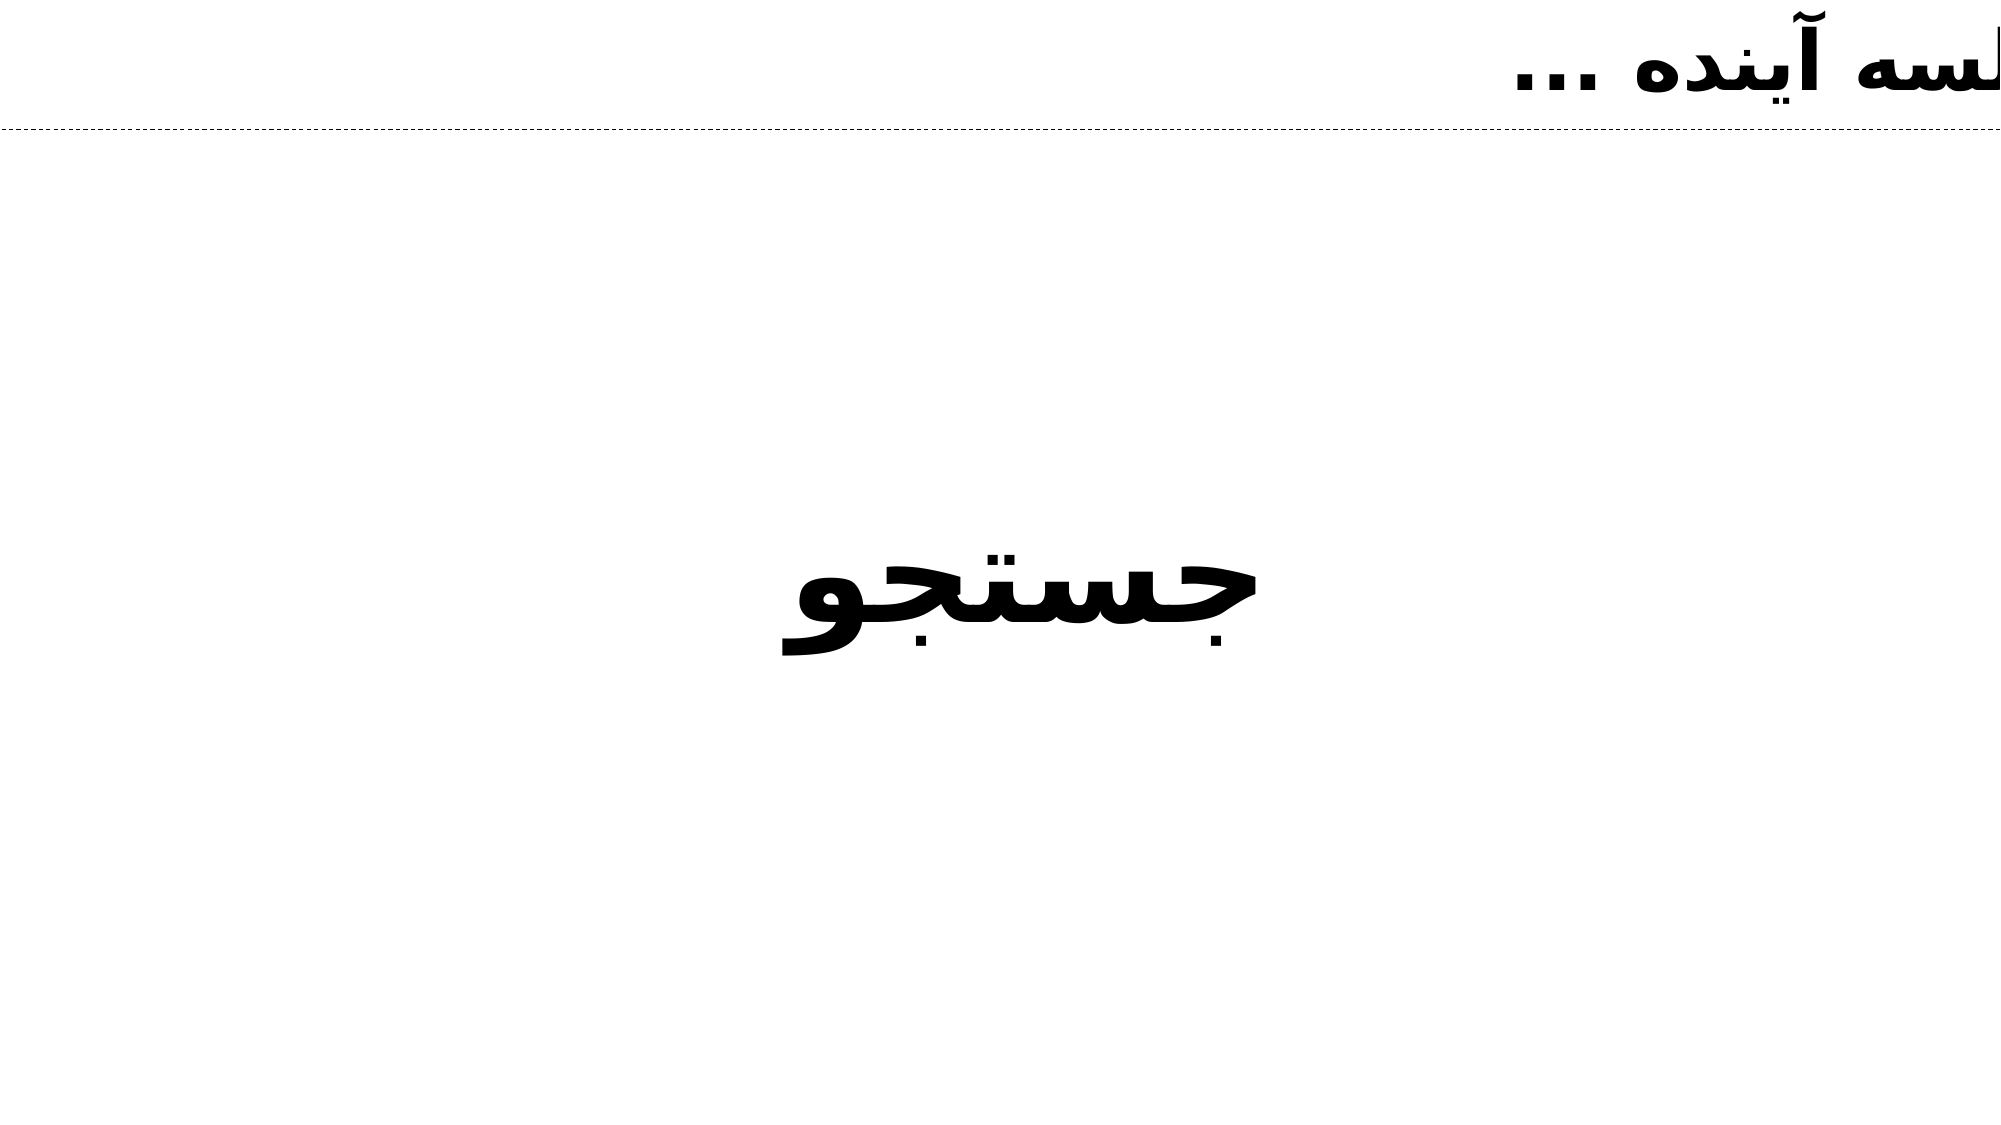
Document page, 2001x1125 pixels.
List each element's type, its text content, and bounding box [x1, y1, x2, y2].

text_box جلسه آينده ... [1494, 0, 2000, 115]
text_box جستجو [773, 477, 1284, 658]
